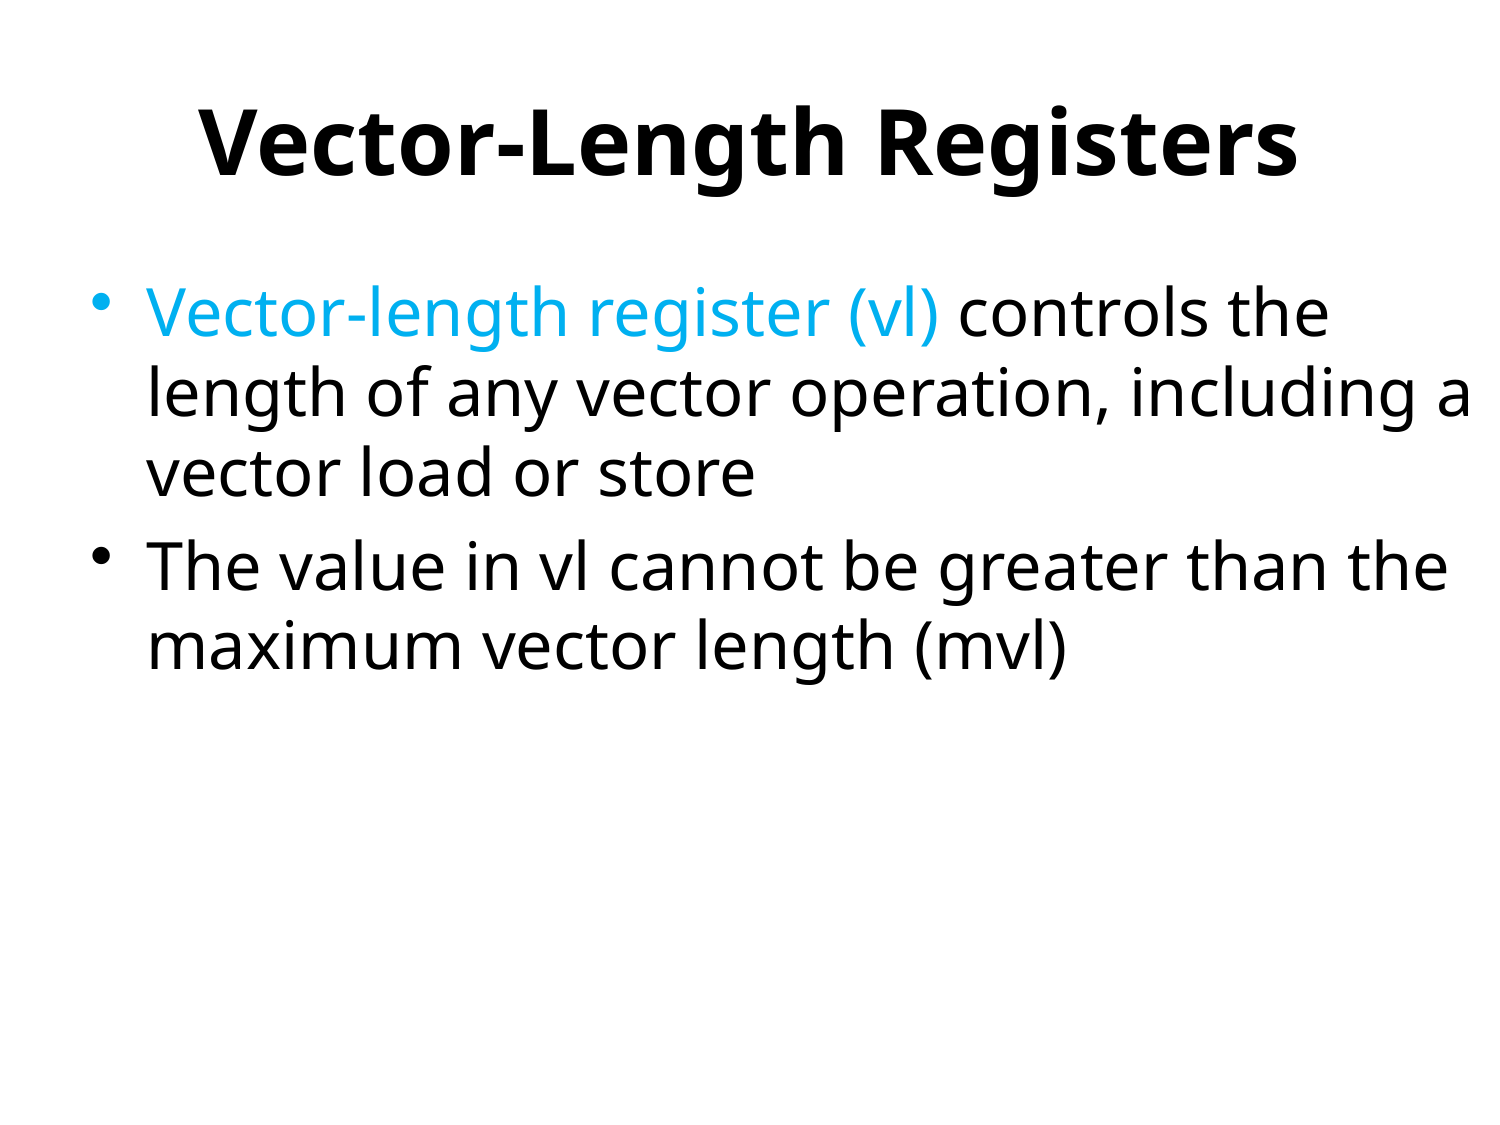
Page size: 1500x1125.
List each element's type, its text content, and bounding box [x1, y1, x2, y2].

list Vector-length register (vl) controls the length of any vector operation, including a vector load or store The value in vl cannot be greater than the maximum vector length (mvl) [75, 262, 1500, 1125]
title Vector-Length Registers [0, 45, 1500, 233]
